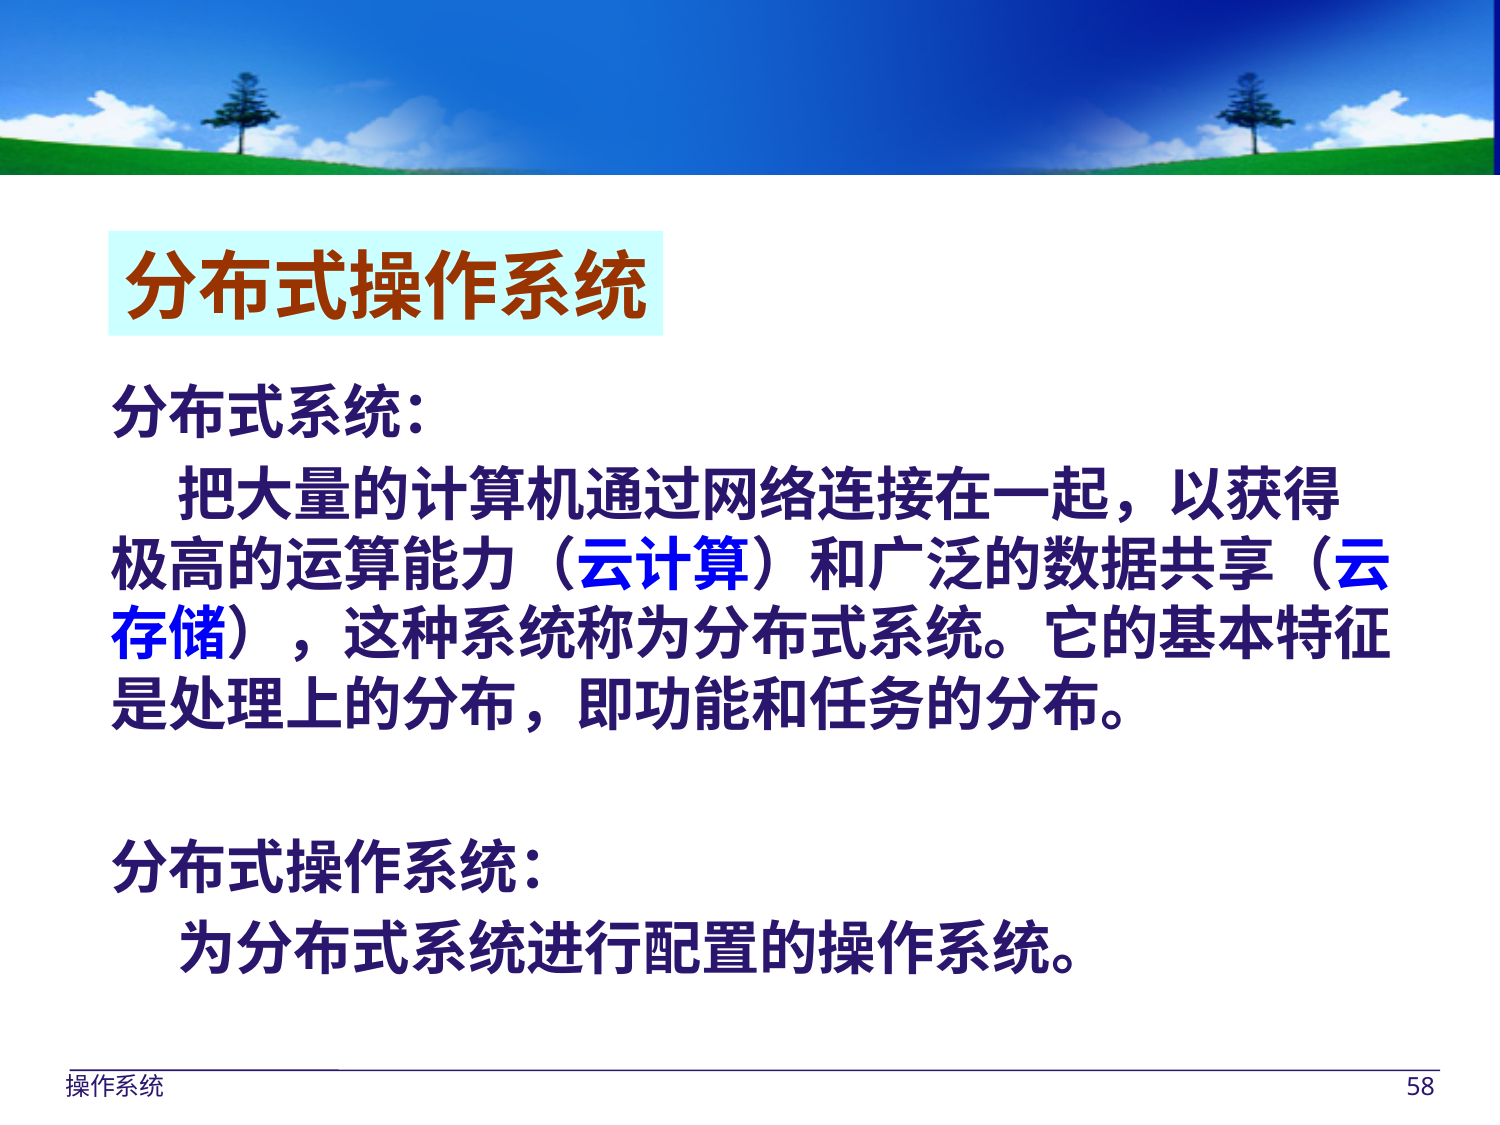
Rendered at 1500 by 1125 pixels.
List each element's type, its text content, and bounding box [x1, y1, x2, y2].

text_box 分布式操作系统 [108, 230, 664, 336]
footer 58 [974, 1062, 1451, 1116]
text_box 分布式系统： 把大量的计算机通过网络连接在一起，以获得 极高的运算能力（云计算）和广泛的数据共享（云存储），这种系统称为分布式系统。它的基本特征是处理上的分布，即功能和任务的分布。 分布式操作系统： 为分布式系统进行配置的操作系统。 [95, 367, 1459, 989]
slide_number 操作系统 [49, 1062, 401, 1116]
picture [0, 0, 1500, 175]
